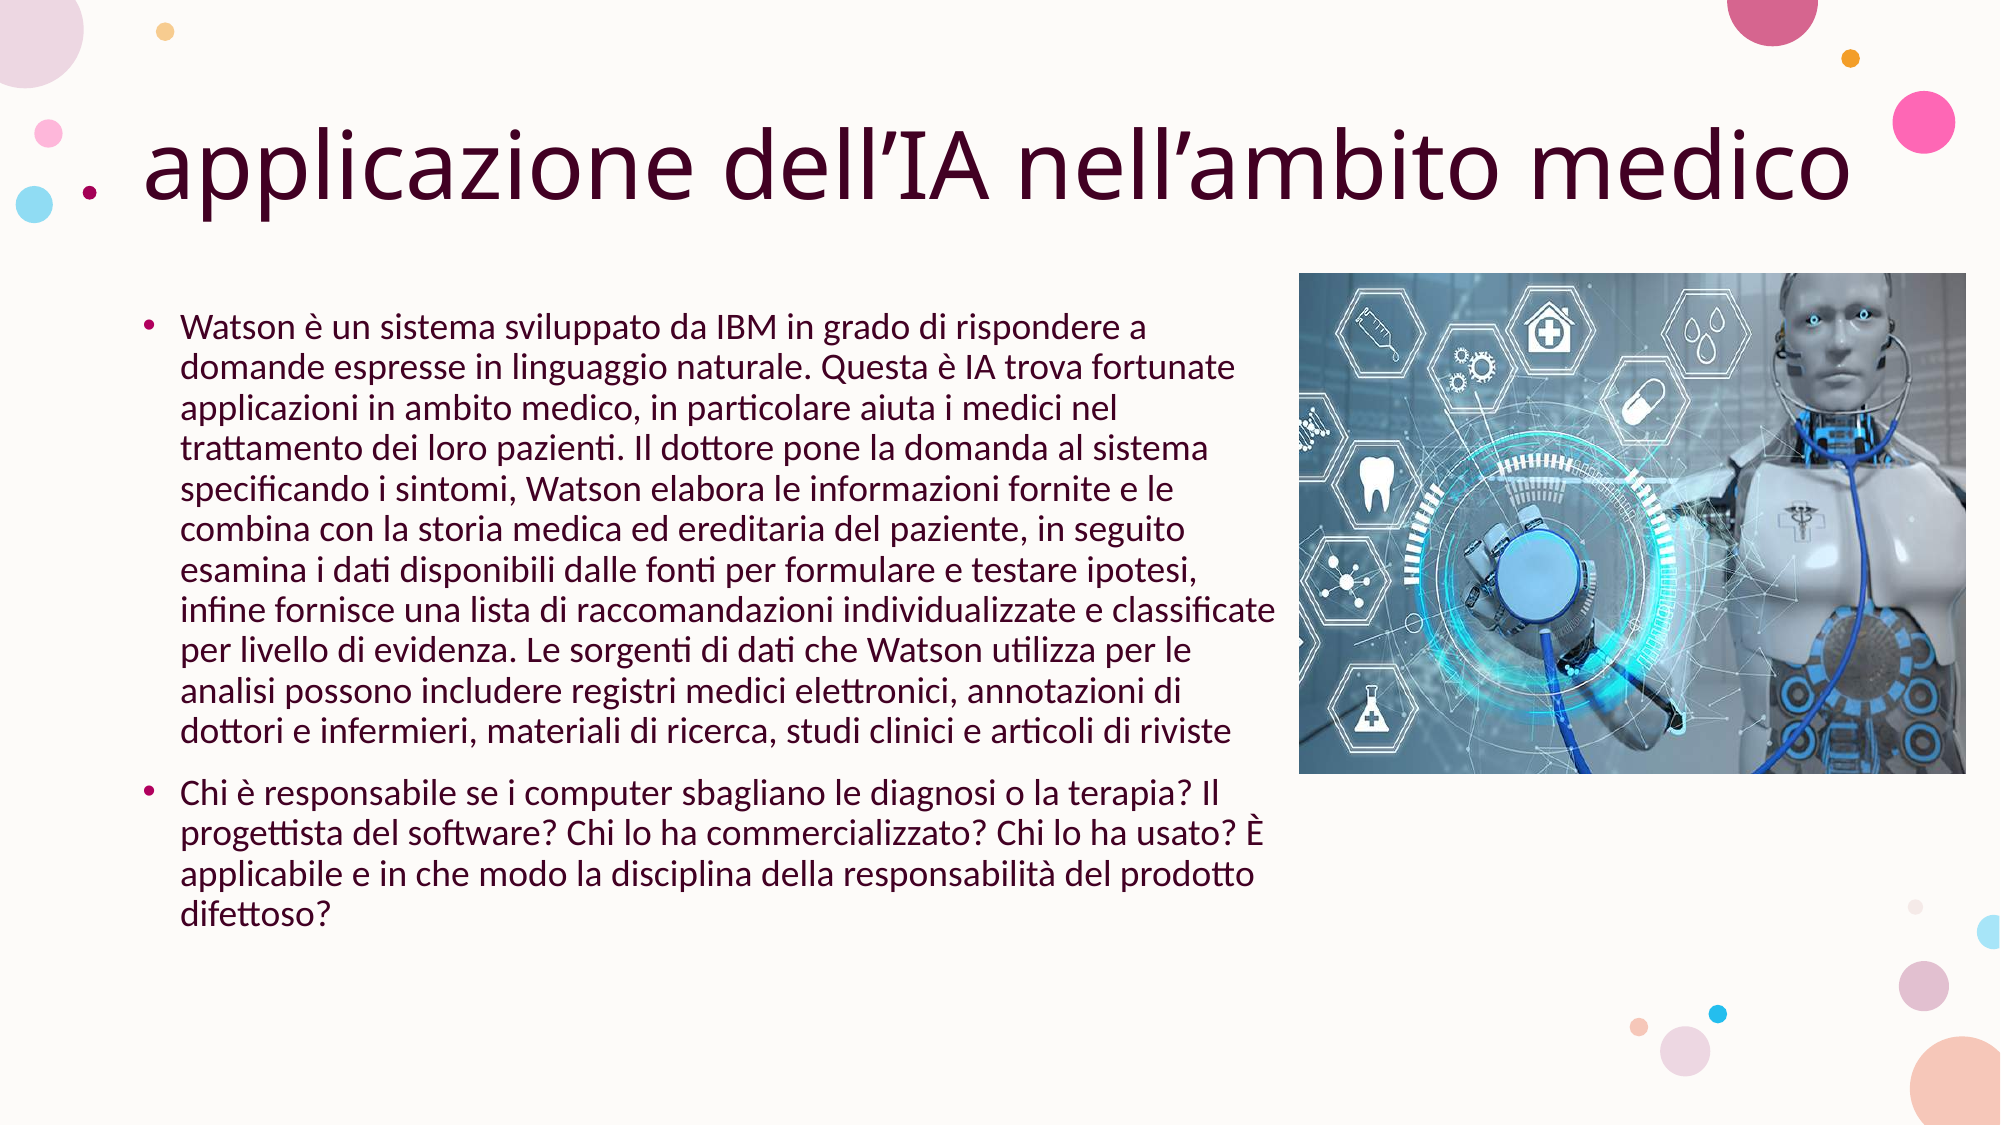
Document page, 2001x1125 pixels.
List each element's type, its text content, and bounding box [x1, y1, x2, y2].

picture [1299, 273, 1966, 774]
title applicazione dell’IA nell’ambito medico [127, 59, 1877, 278]
list Watson è un sistema sviluppato da IBM in grado di rispondere a domande espresse in linguaggio naturale. Questa è IA trova fortunate applicazioni in ambito medico, in particolare aiuta i medici nel trattamento dei loro pazienti. Il dottore pone la domanda al sistema specificando i sintomi, Watson elabora le informazioni fornite e le combina con la storia medica ed ereditaria del paziente, in seguito esamina i dati disponibili dalle fonti per formulare e testare ipotesi, infine fornisce una lista di raccomandazioni individualizzate e classificate per livello di evidenza. Le sorgenti di dati che Watson utilizza per le analisi possono includere registri medici elettronici, annotazioni di dottori e infermieri, materiali di ricerca, studi clinici e articoli di riviste Chi è responsabile se i computer sbagliano le diagnosi o la terapia? Il progettista del software? Chi lo ha commercializzato? Chi lo ha usato? È applicabile e in che modo la disciplina della responsabilità del prodotto difettoso? [127, 299, 1300, 1014]
